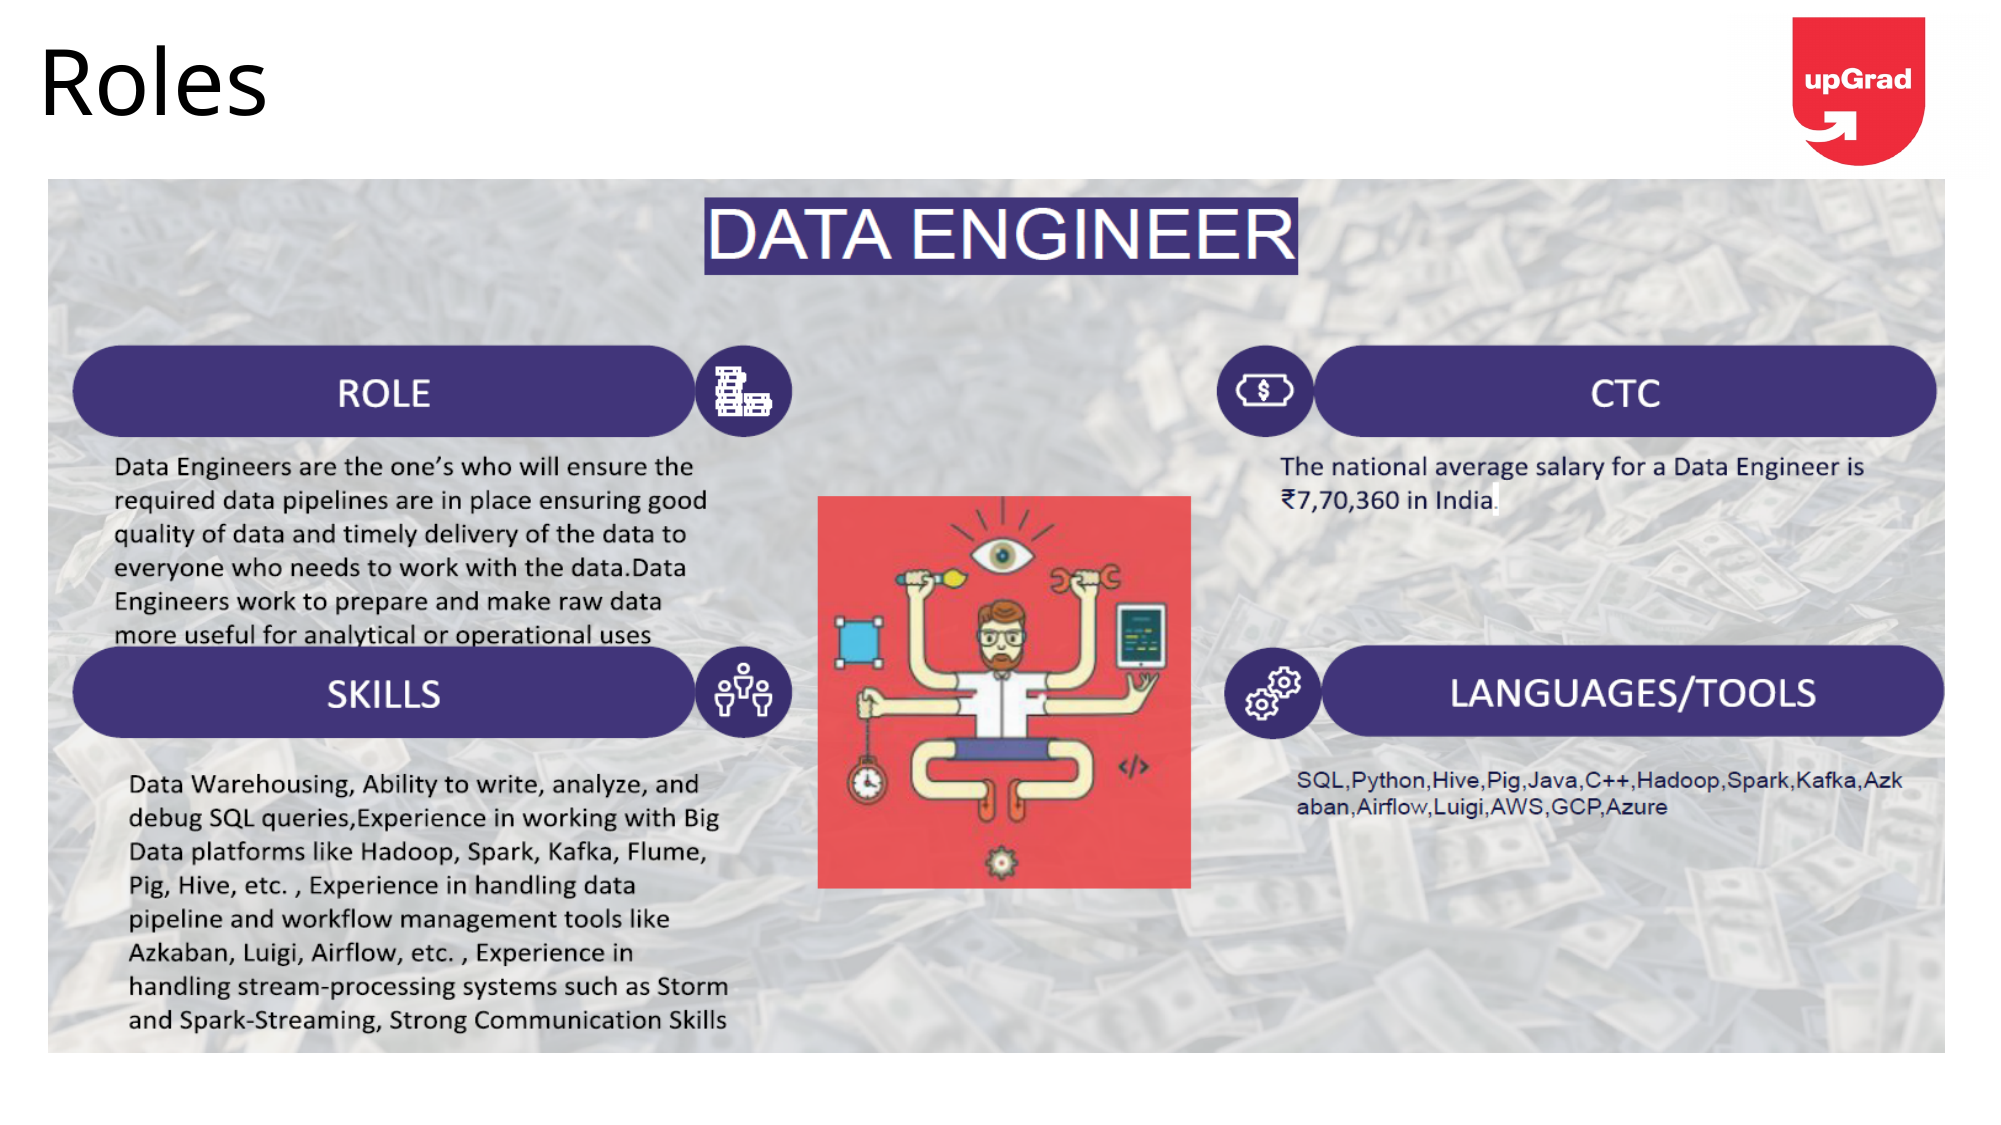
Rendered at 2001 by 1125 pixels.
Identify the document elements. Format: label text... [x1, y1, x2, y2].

picture [47, 13, 1990, 1053]
title Roles [22, 8, 1748, 164]
